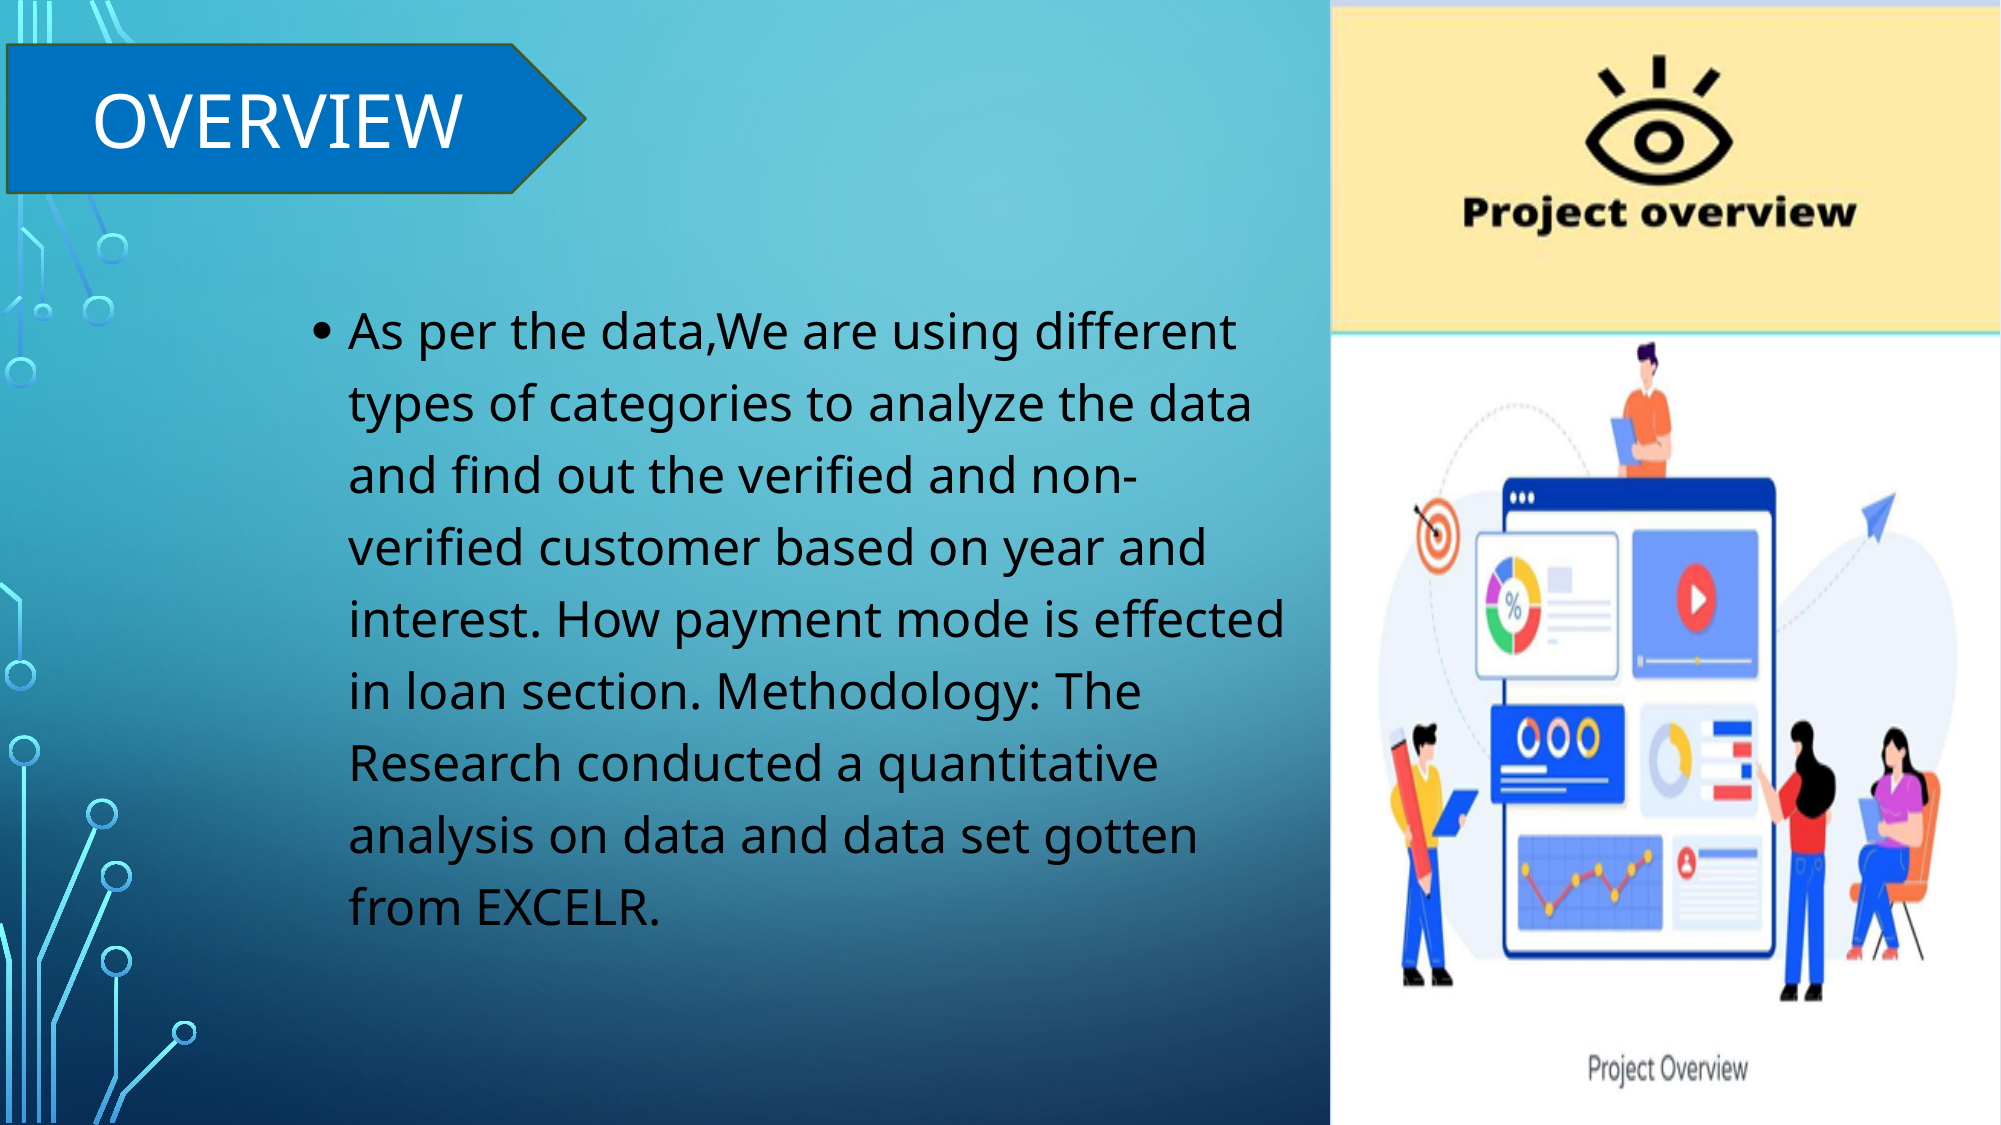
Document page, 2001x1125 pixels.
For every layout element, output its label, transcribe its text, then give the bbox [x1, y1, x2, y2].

picture [1330, 0, 2000, 1125]
text_box OVERVIEW [5, 43, 587, 195]
list As per the data,We are using different types of categories to analyze the data and find out the verified and non-verified customer based on year and interest. How payment mode is effected in loan section. Methodology: The Research conducted a quantitative analysis on data and data set gotten from EXCELR. [296, 280, 1330, 1125]
